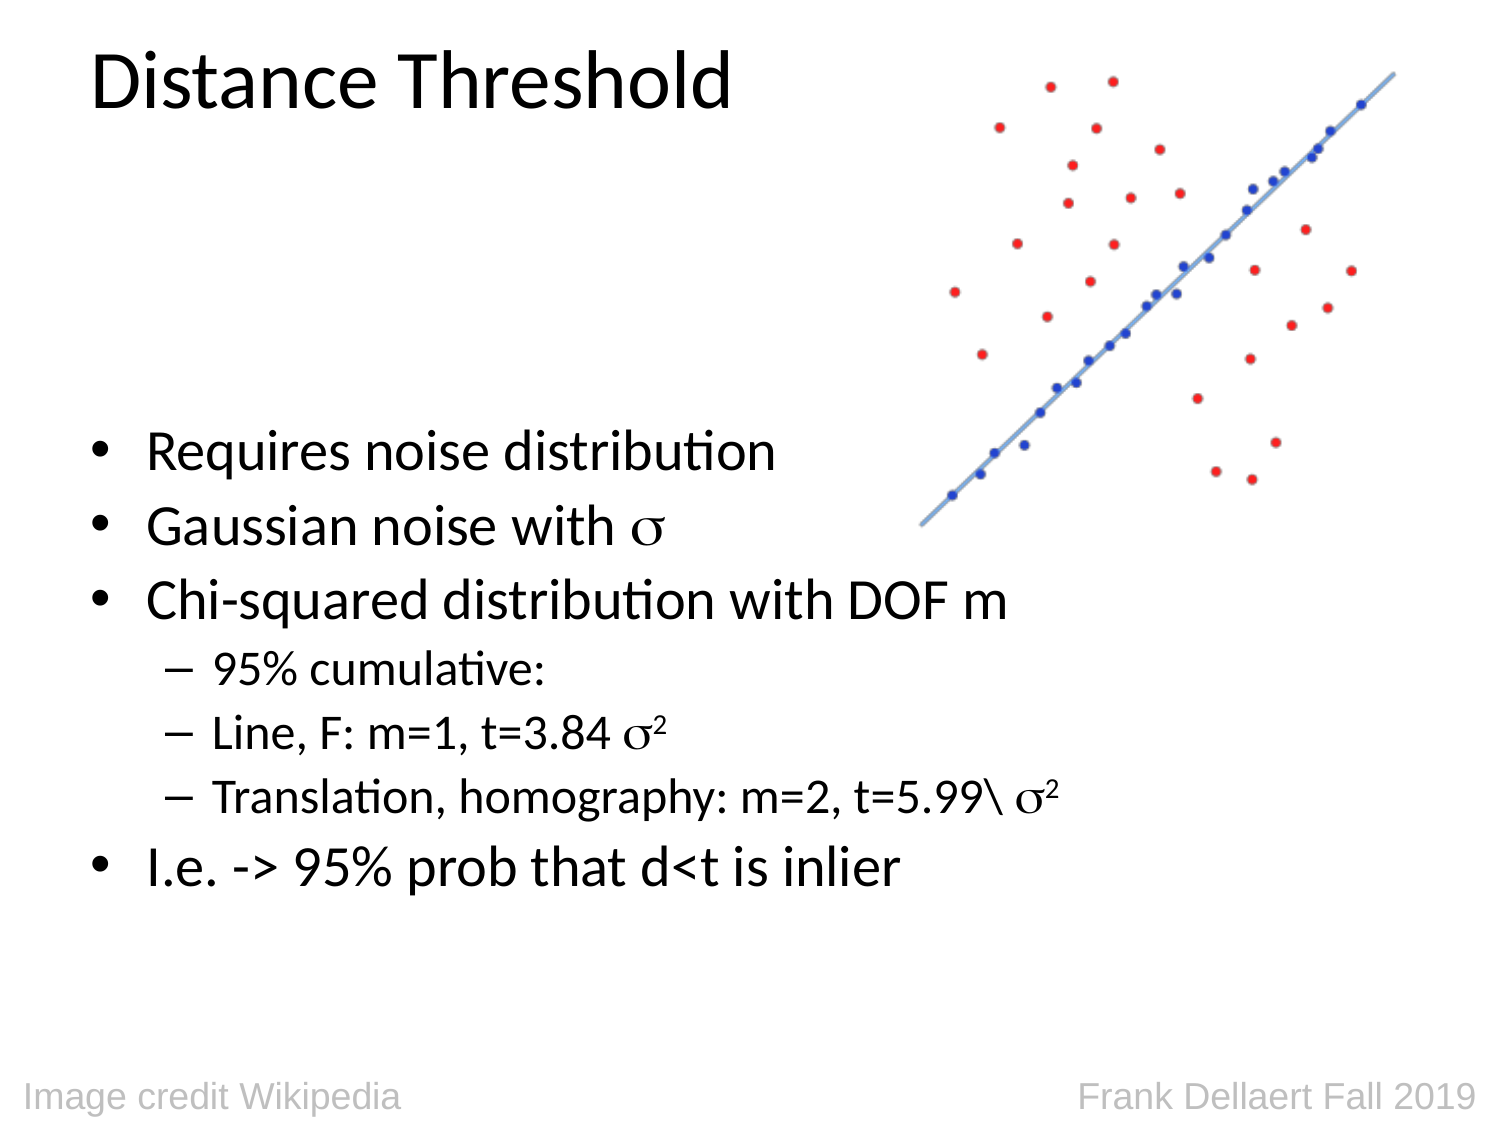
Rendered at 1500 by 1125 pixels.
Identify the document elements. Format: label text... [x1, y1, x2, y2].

list Requires noise distribution Gaussian noise with  Chi-squared distribution with DOF m 95% cumulative: Line, F: m=1, t=3.84 2 Translation, homography: m=2, t=5.99\ 2 I.e. -> 95% prob that d<t is inlier [74, 412, 1426, 1006]
title Distance Threshold [74, 0, 1426, 151]
picture [903, 44, 1422, 563]
text_box Image credit Wikipedia [8, 1064, 417, 1125]
